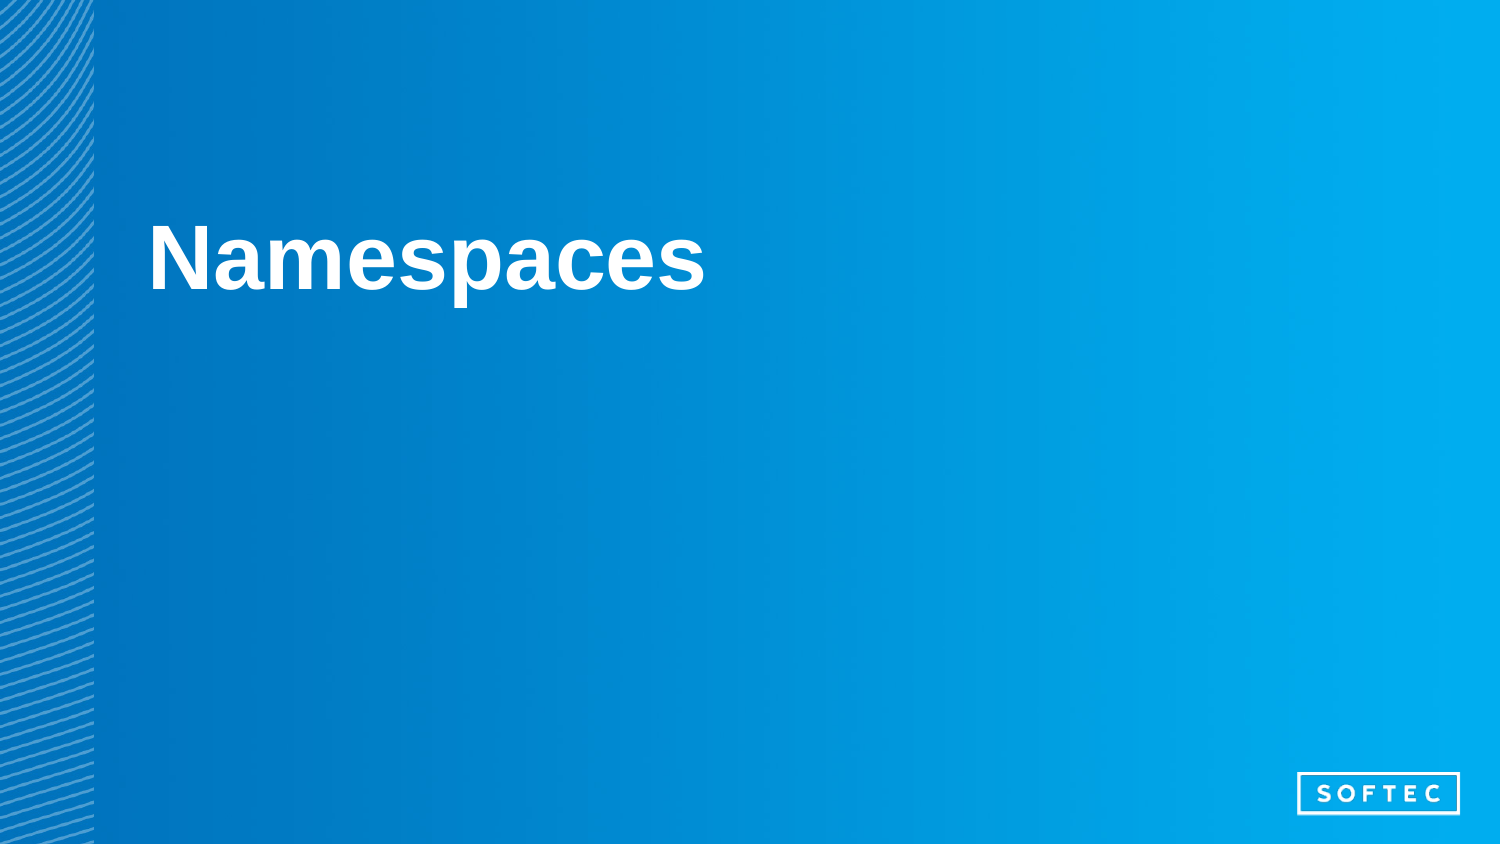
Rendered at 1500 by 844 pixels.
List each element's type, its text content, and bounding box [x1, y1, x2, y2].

picture [0, 0, 543, 844]
subtitle Namespaces [147, 197, 1223, 309]
picture [583, 432, 587, 443]
picture [1298, 773, 1460, 815]
picture [577, 119, 587, 124]
picture [577, 676, 587, 681]
